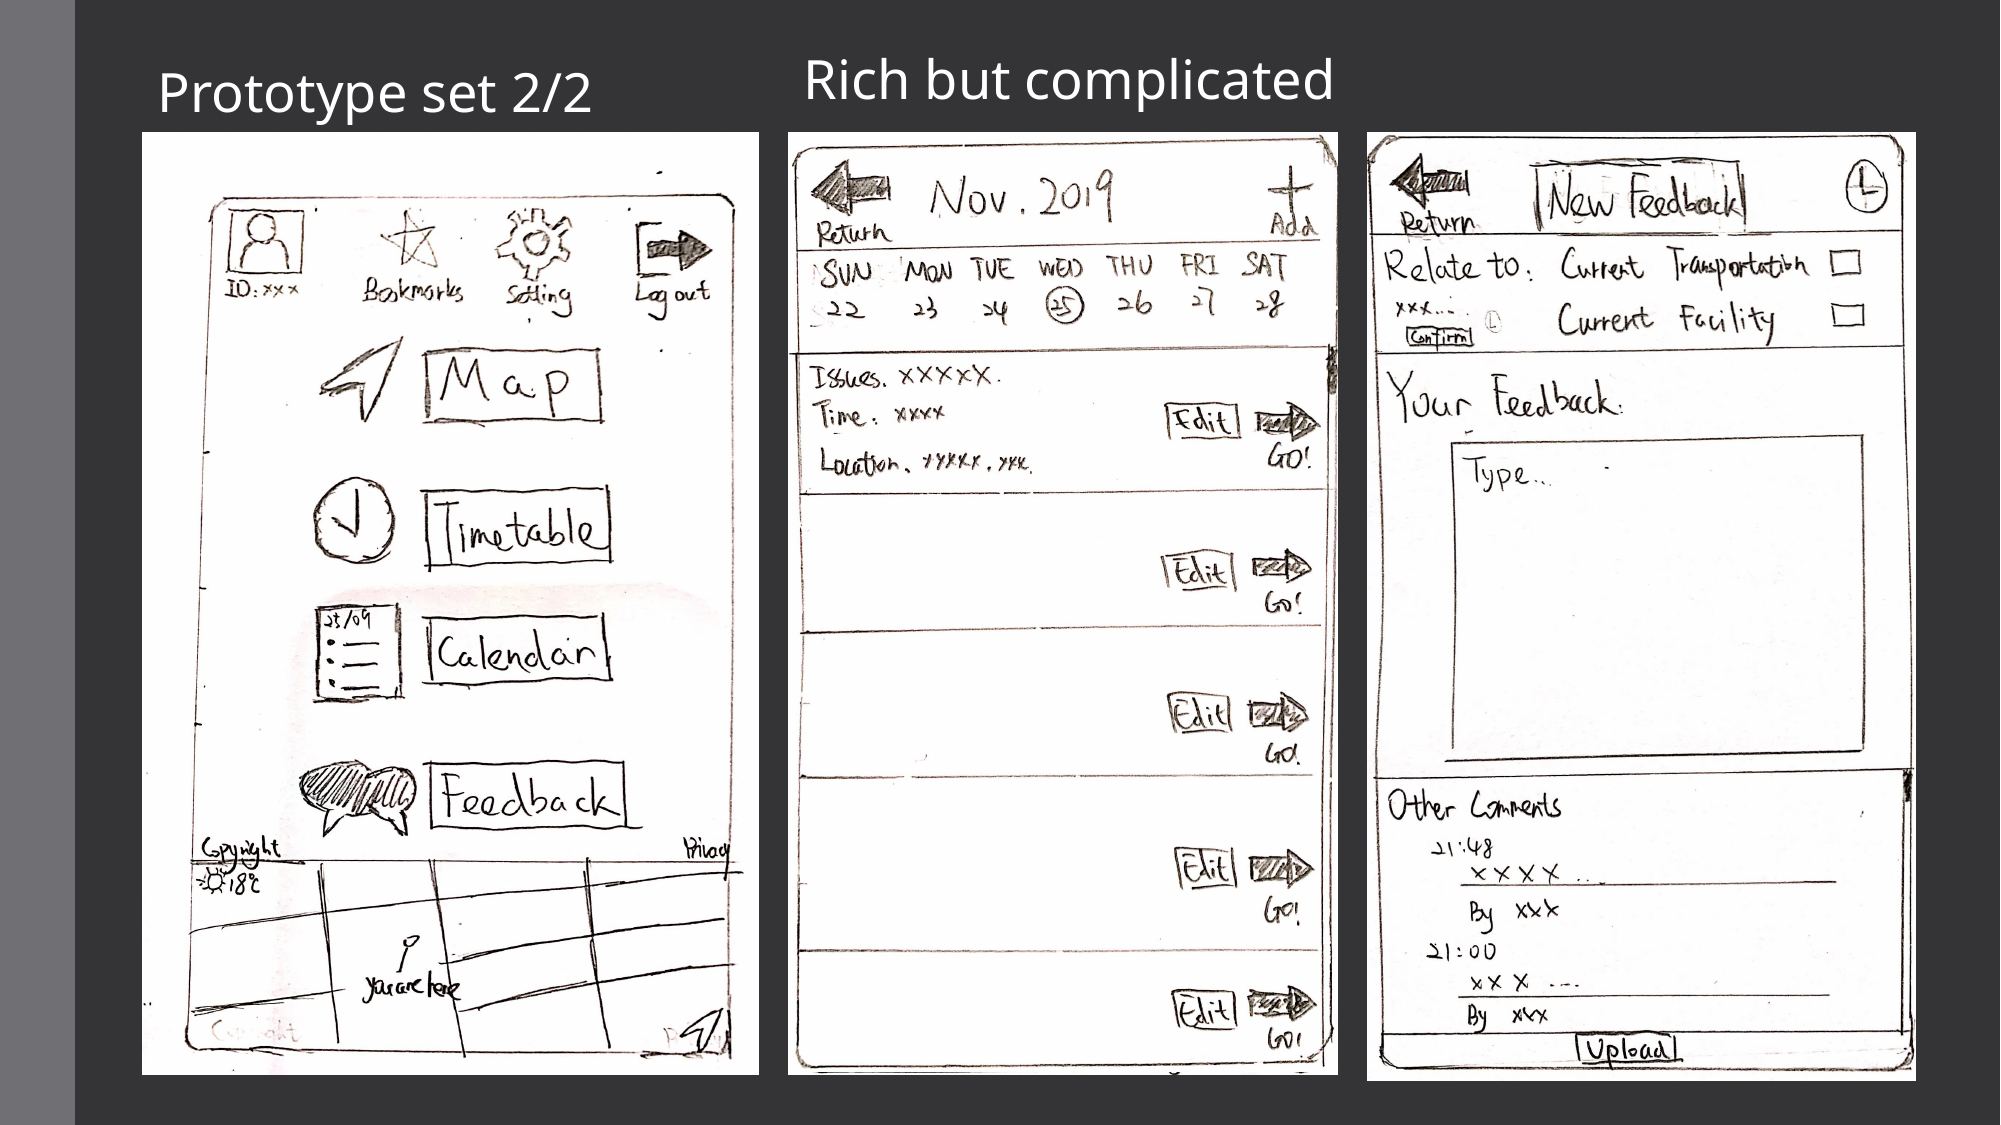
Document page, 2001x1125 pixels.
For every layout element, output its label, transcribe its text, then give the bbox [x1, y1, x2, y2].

title Prototype set 2/2 [142, 48, 788, 132]
picture [1367, 132, 1917, 1081]
picture [788, 132, 1338, 1076]
picture [142, 132, 760, 1076]
title Rich but complicated [788, 48, 1369, 132]
